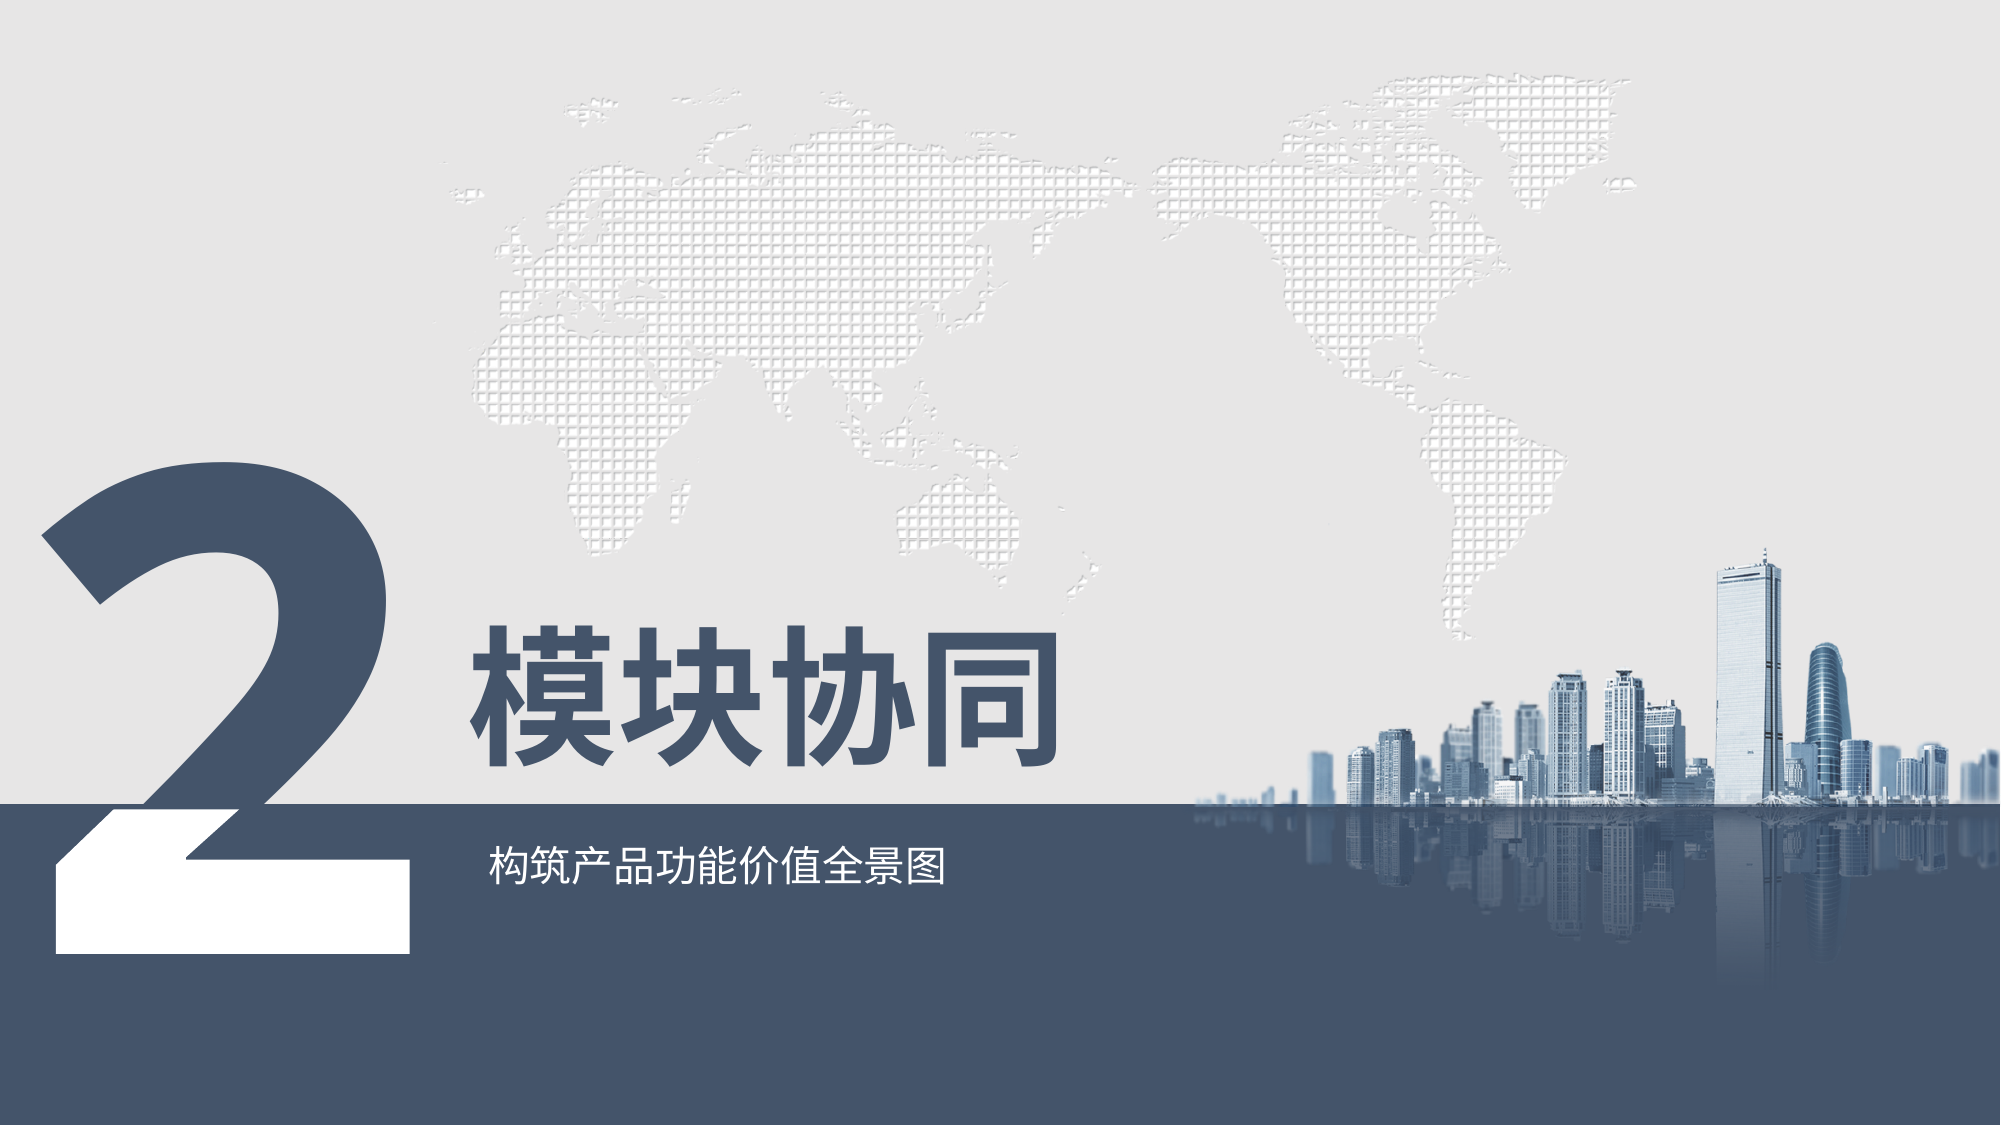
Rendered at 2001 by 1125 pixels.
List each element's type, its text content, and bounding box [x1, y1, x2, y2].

text_box [55, 809, 410, 954]
text_box [246, 804, 2000, 1125]
text_box 2 [0, 257, 246, 1125]
text_box 模块协同 [453, 682, 1097, 791]
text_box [1116, 523, 2000, 1096]
picture [431, 57, 1660, 673]
text_box 构筑产品功能价值全景图 [473, 822, 1111, 897]
